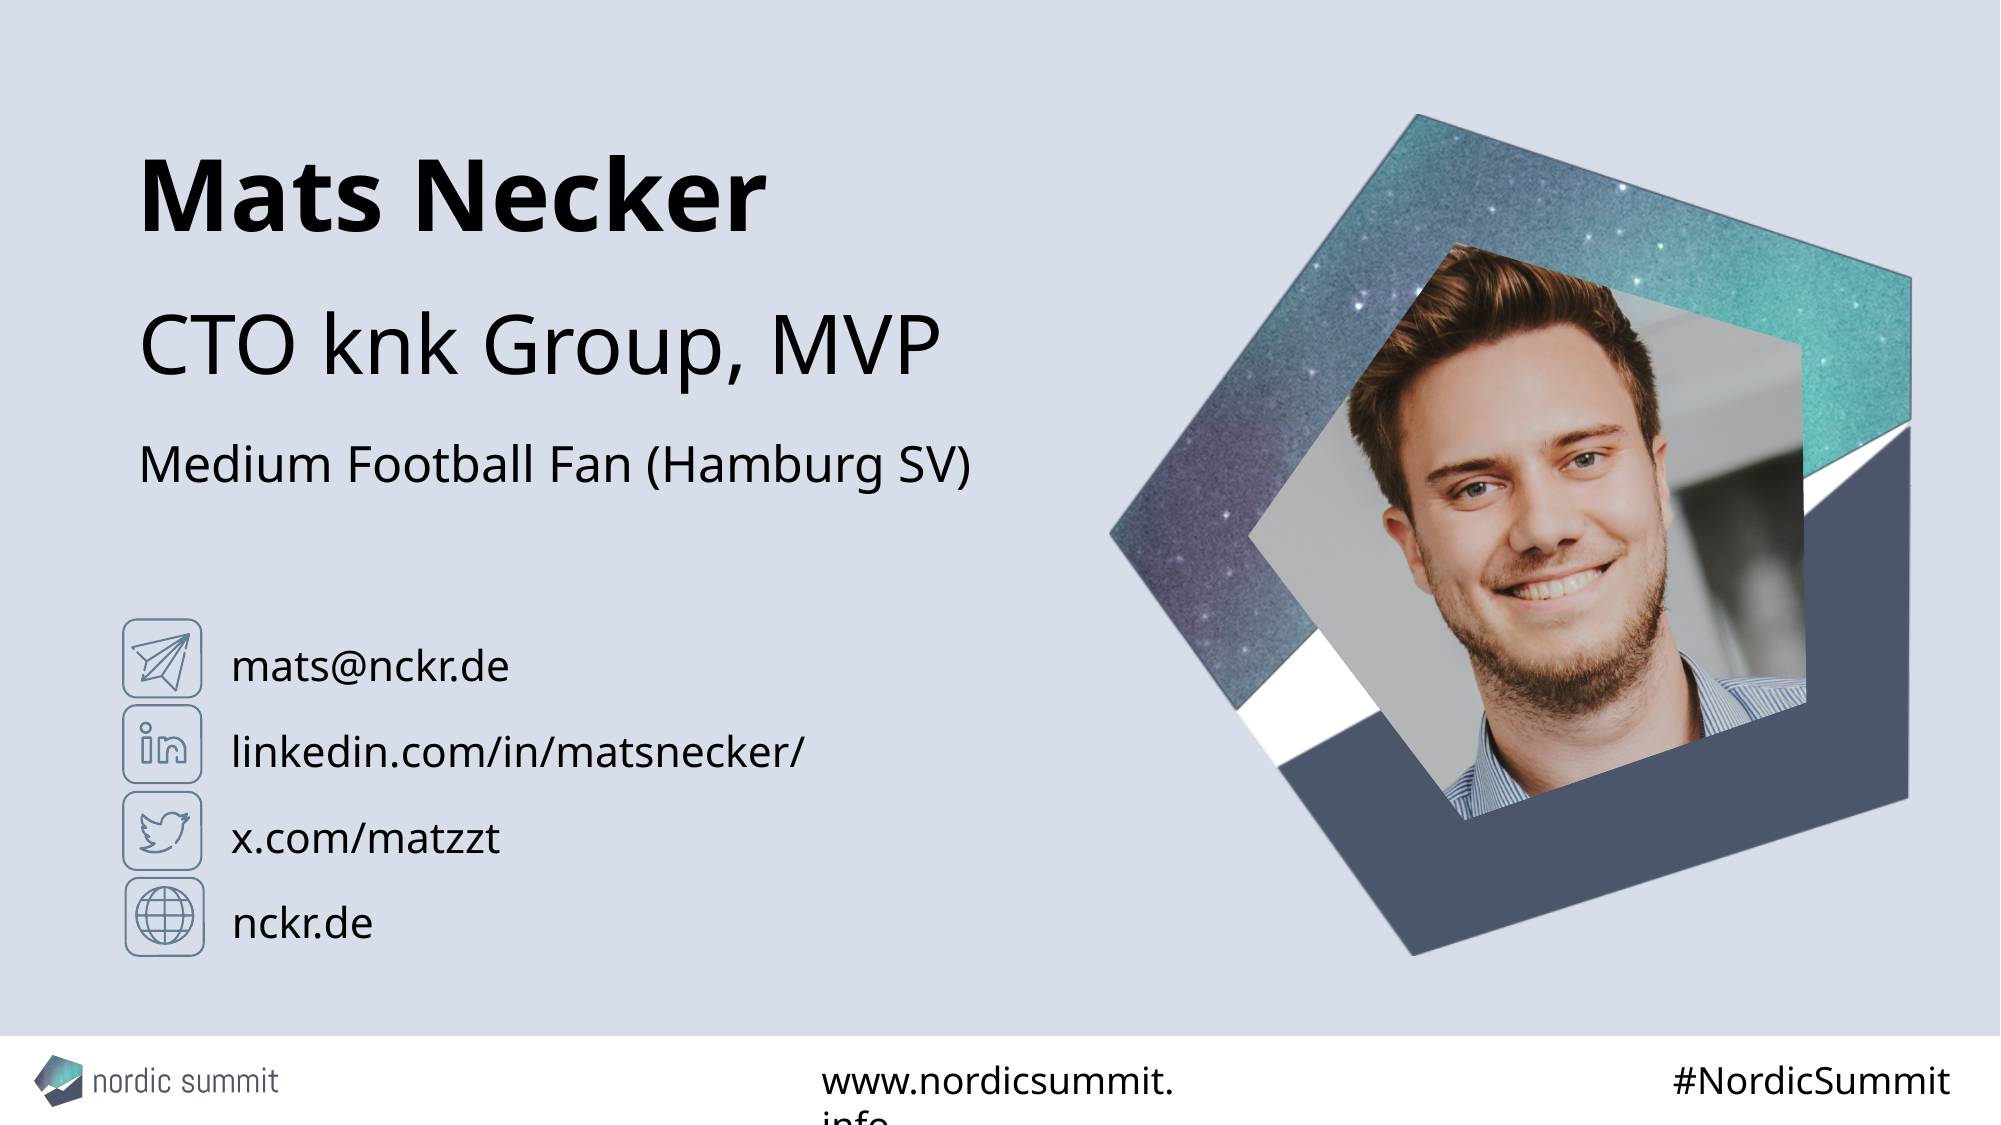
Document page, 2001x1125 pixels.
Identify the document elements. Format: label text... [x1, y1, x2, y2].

list CTO knk Group, MVP [123, 265, 1079, 400]
list Medium Football Fan (Hamburg SV) [123, 412, 1079, 600]
list mats@nckr.de [215, 621, 1065, 698]
list x.com/matzzt [215, 793, 1065, 870]
list Mats Necker [121, 107, 1088, 252]
list nckr.de [216, 878, 1066, 956]
picture [34, 1055, 278, 1107]
picture [0, 0, 2000, 1036]
list linkedin.com/in/matsnecker/ [215, 706, 1065, 784]
